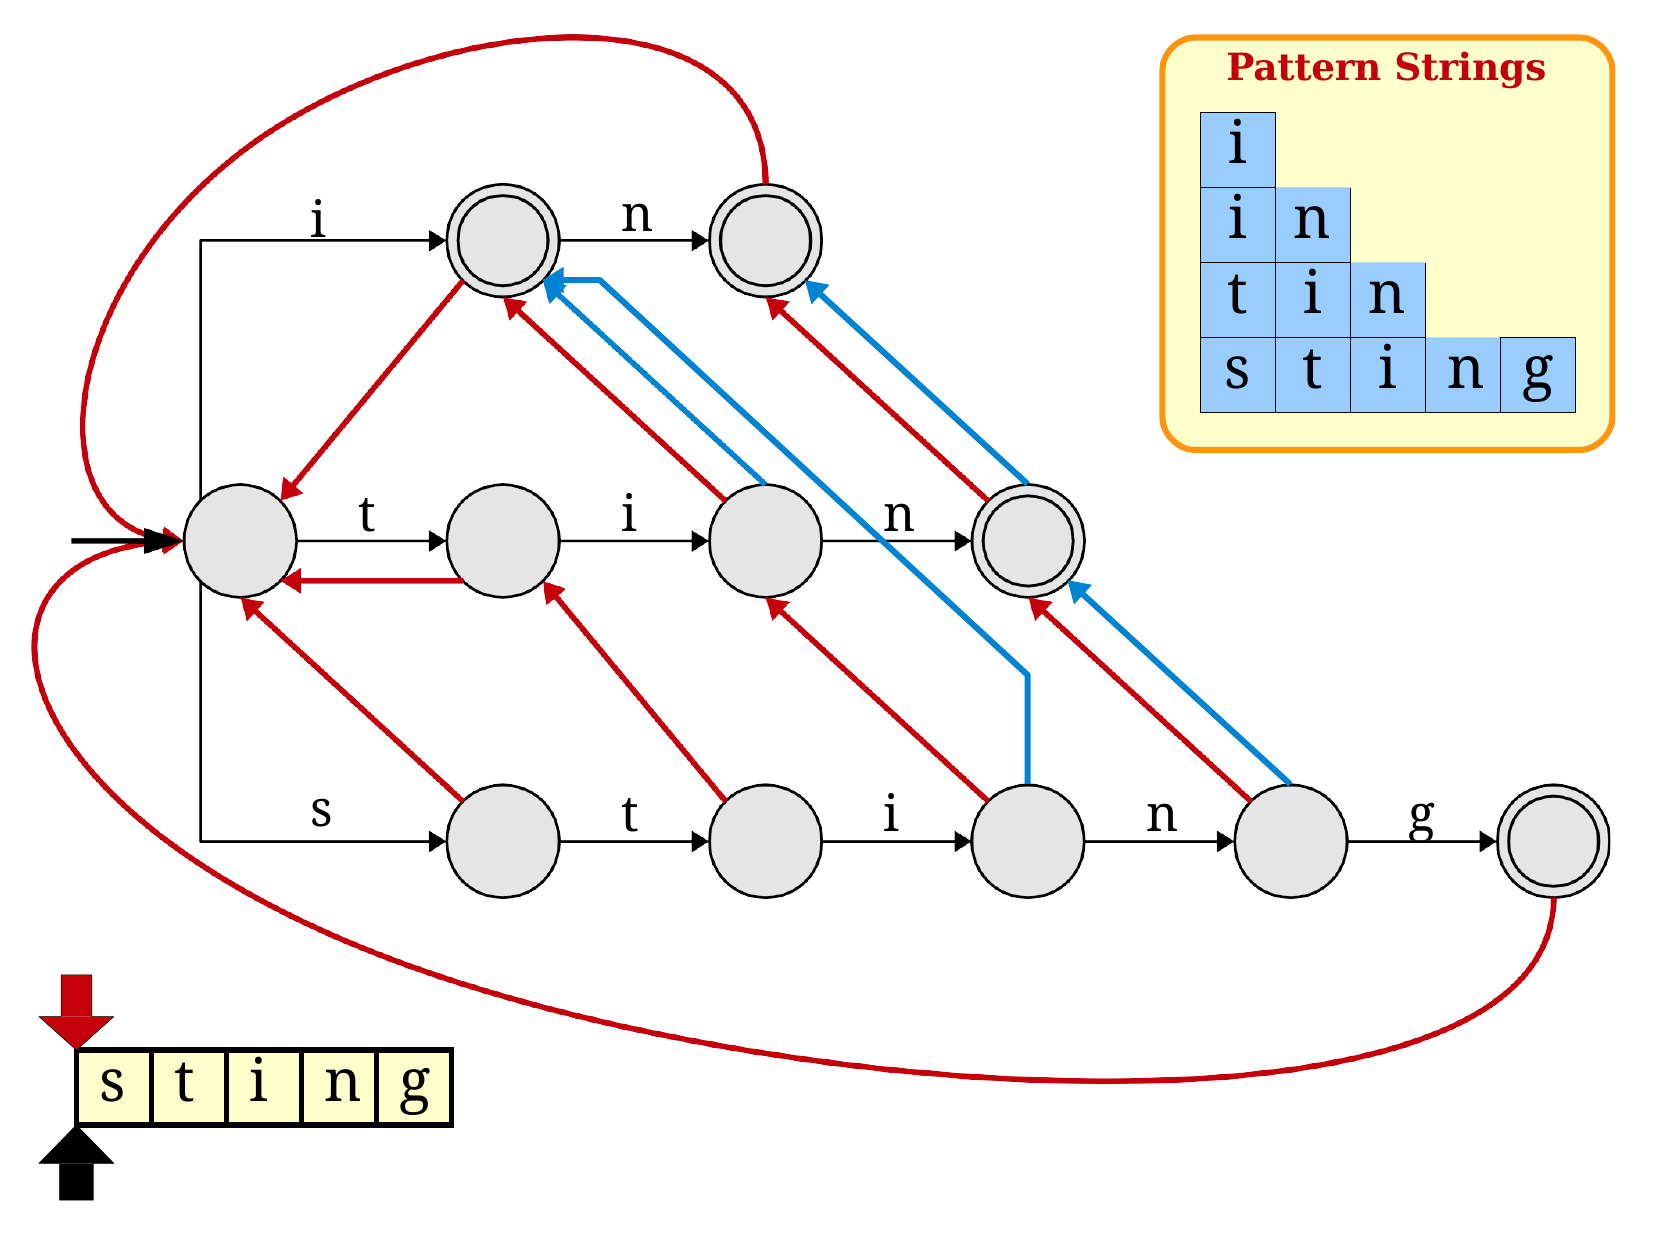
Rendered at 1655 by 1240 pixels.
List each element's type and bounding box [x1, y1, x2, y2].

table_header [154, 1084, 224, 1122]
table_header [379, 1084, 449, 1122]
table_header [304, 1084, 374, 1122]
text_box [38, 1124, 114, 1201]
table_header [229, 1084, 299, 1122]
text_box [31, 34, 1613, 1084]
table_header [79, 1084, 149, 1122]
